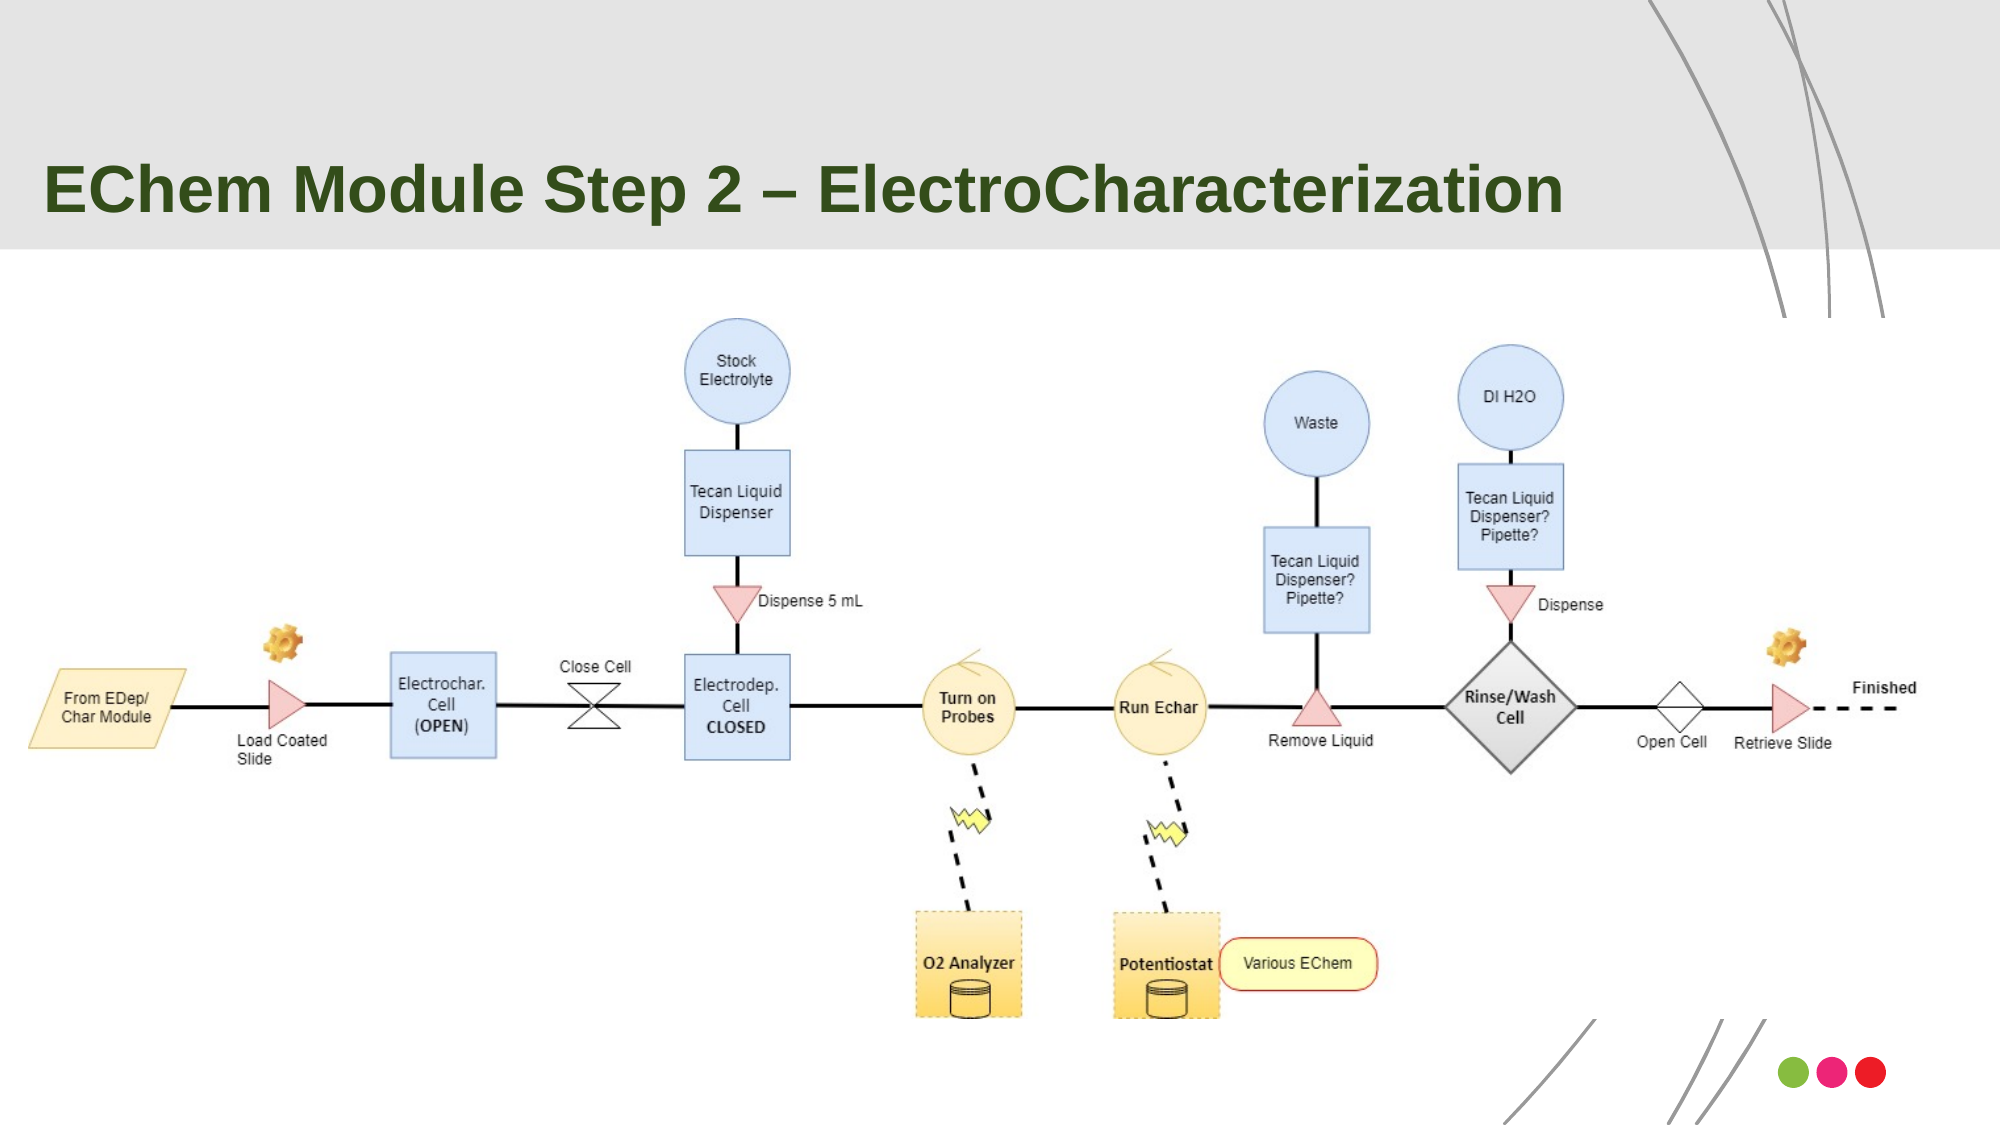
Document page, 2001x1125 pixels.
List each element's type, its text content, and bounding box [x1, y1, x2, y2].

text_box EChem Module Step 2 – ElectroCharacterization [43, 61, 1700, 227]
picture [27, 318, 1930, 1019]
